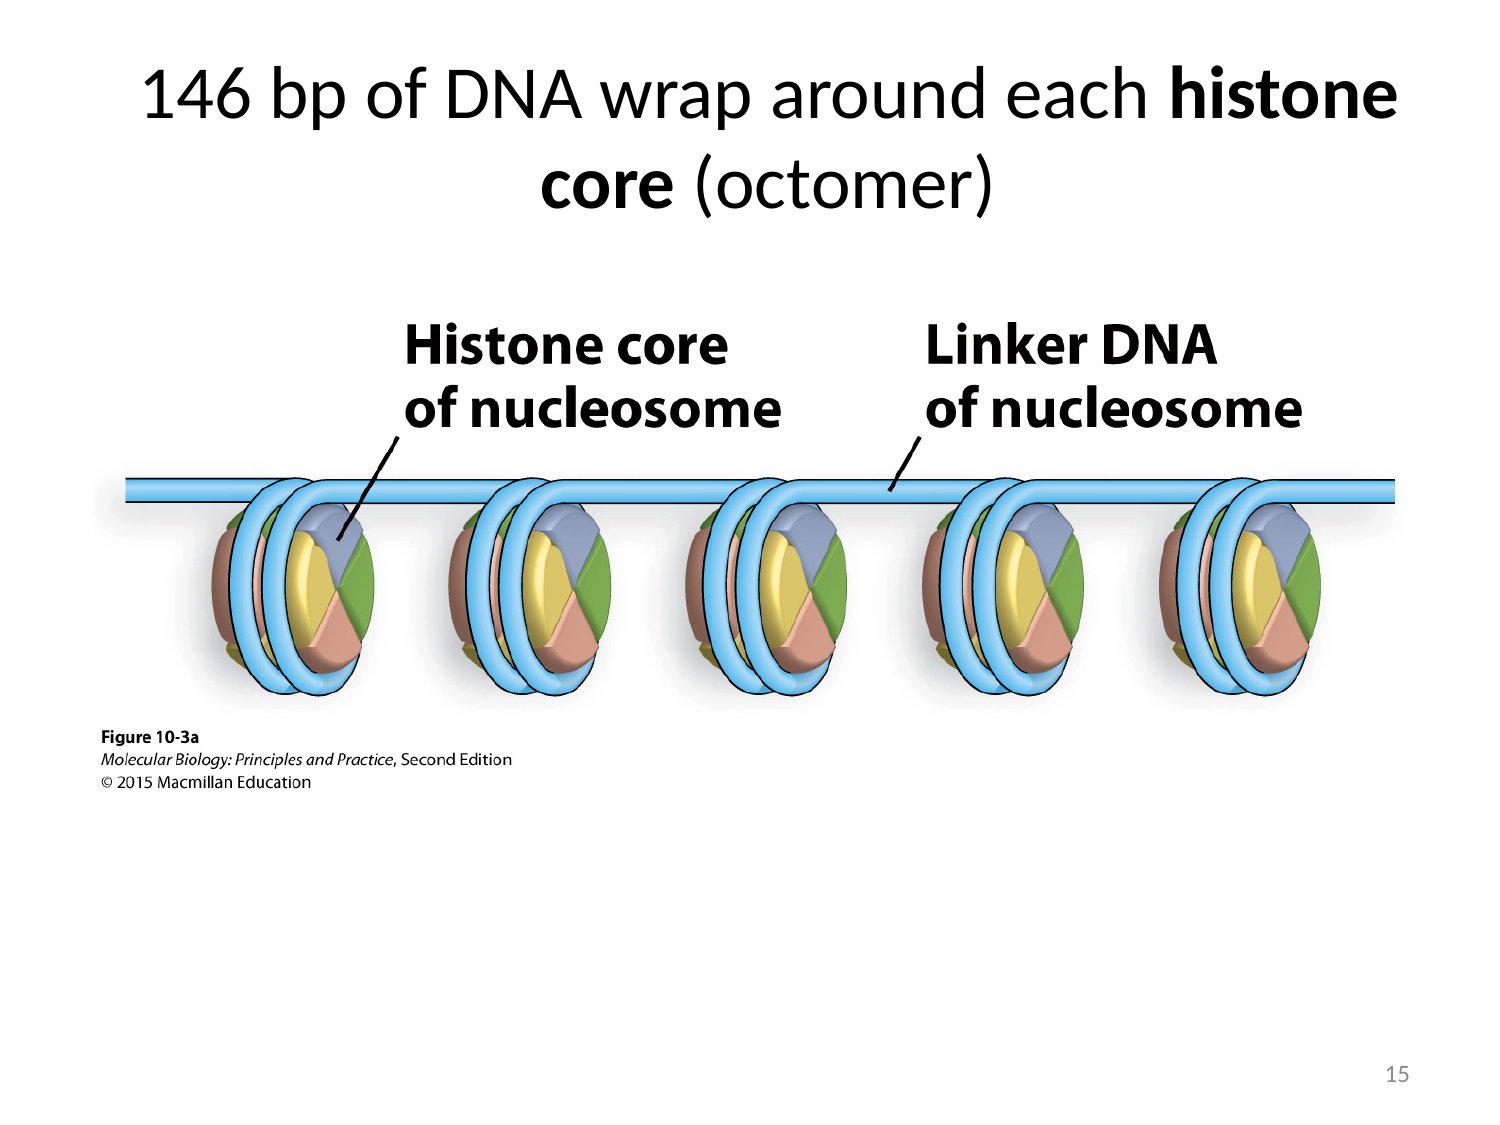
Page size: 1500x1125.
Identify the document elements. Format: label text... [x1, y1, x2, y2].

slide_number 15 [1074, 1042, 1425, 1103]
picture [92, 299, 1414, 796]
text_box 146 bp of DNA wrap around each histone core (octomer) [60, 36, 1478, 232]
